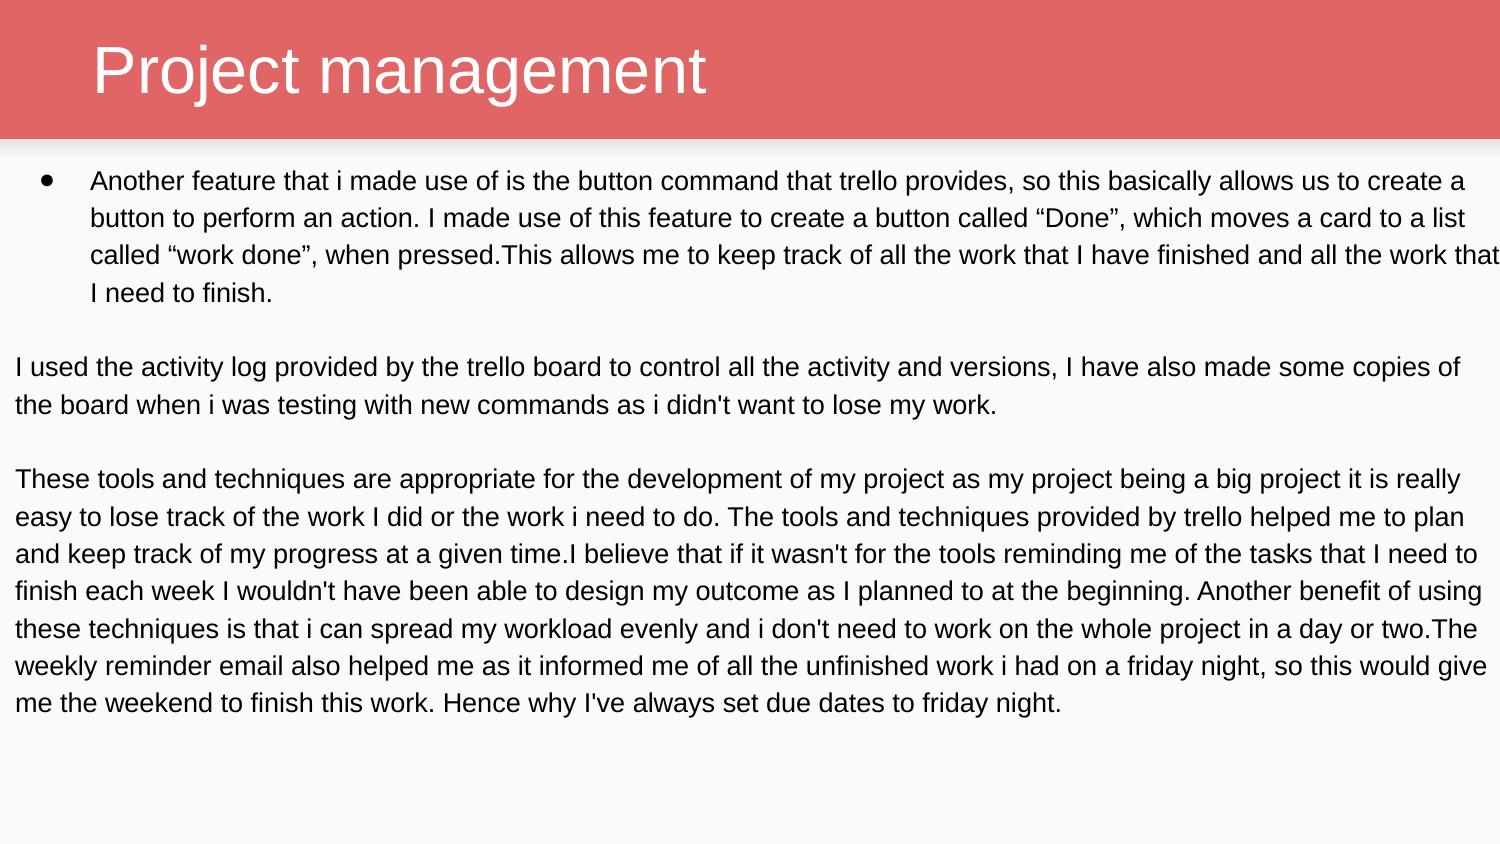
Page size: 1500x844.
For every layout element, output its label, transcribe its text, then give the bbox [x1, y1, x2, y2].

list Another feature that i made use of is the button command that trello provides, so this basically allows us to create a button to perform an action. I made use of this feature to create a button called “Done”, which moves a card to a list called “work done”, when pressed.This allows me to keep track of all the work that I have finished and all the work that I need to finish. I used the activity log provided by the trello board to control all the activity and versions, I have also made some copies of the board when i was testing with new commands as i didn't want to lose my work. These tools and techniques are appropriate for the development of my project as my project being a big project it is really easy to lose track of the work I did or the work i need to do. The tools and techniques provided by trello helped me to plan and keep track of my progress at a given time.I believe that if it wasn't for the tools reminding me of the tasks that I need to finish each week I wouldn't have been able to design my outcome as I planned to at the beginning. Another benefit of using these techniques is that i can spread my workload evenly and i don't need to work on the whole project in a day or two.The weekly reminder email also helped me as it informed me of all the unfinished work i had on a friday night, so this would give me the weekend to finish this work. Hence why I've always set due dates to friday night. [0, 143, 1500, 844]
title Project management [77, 0, 1427, 123]
